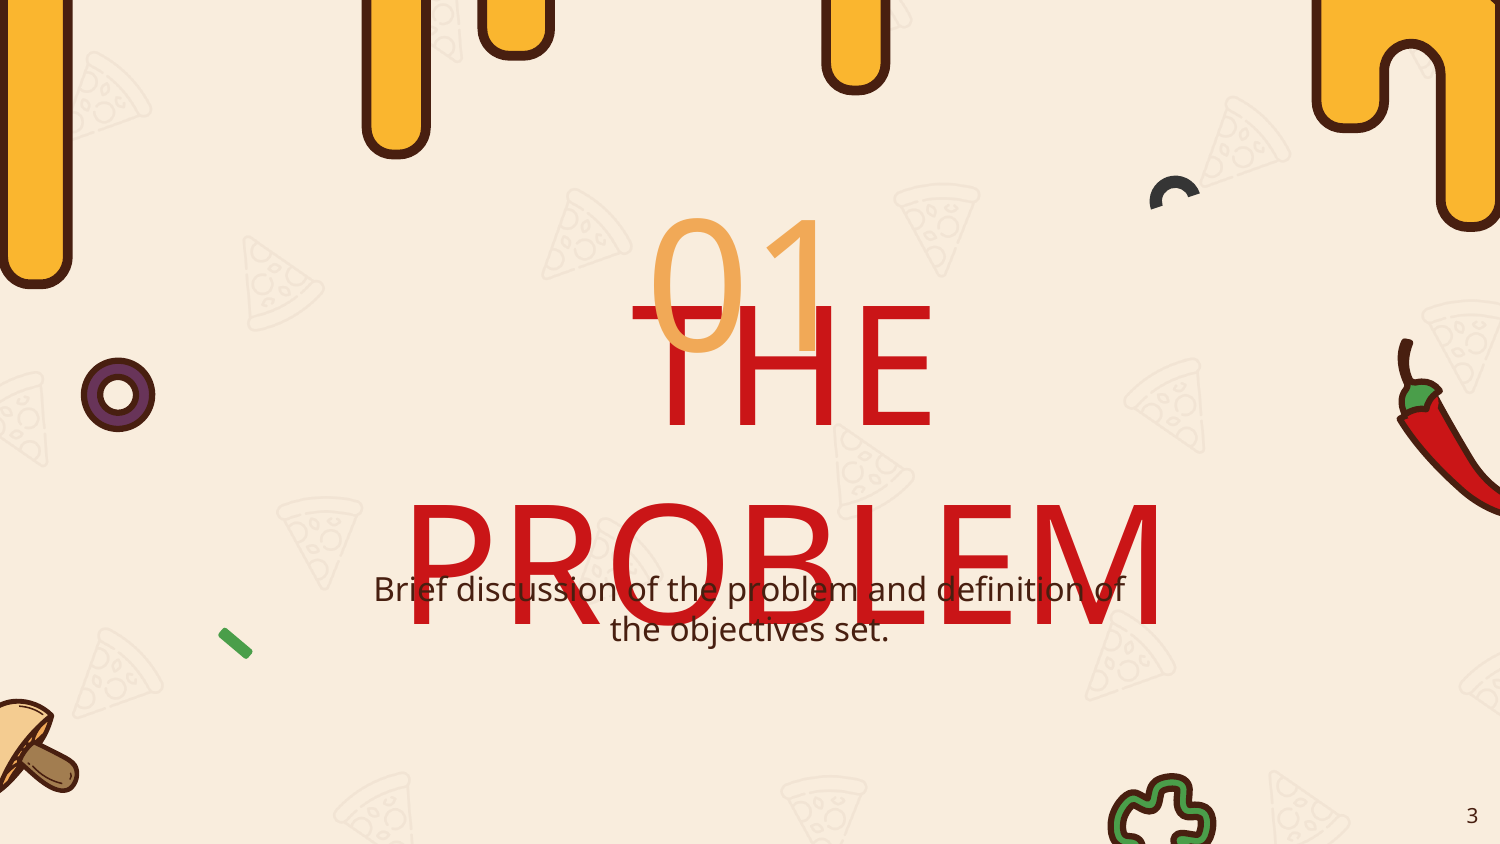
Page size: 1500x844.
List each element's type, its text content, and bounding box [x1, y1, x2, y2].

title 01 [366, 171, 1134, 386]
picture [0, 0, 1500, 844]
subtitle Brief discussion of the problem and definition of the objectives set. [366, 544, 1134, 673]
title THE PROBLEM [347, 378, 1225, 538]
picture [1127, 792, 1197, 844]
text_box 3 [1451, 795, 1494, 835]
